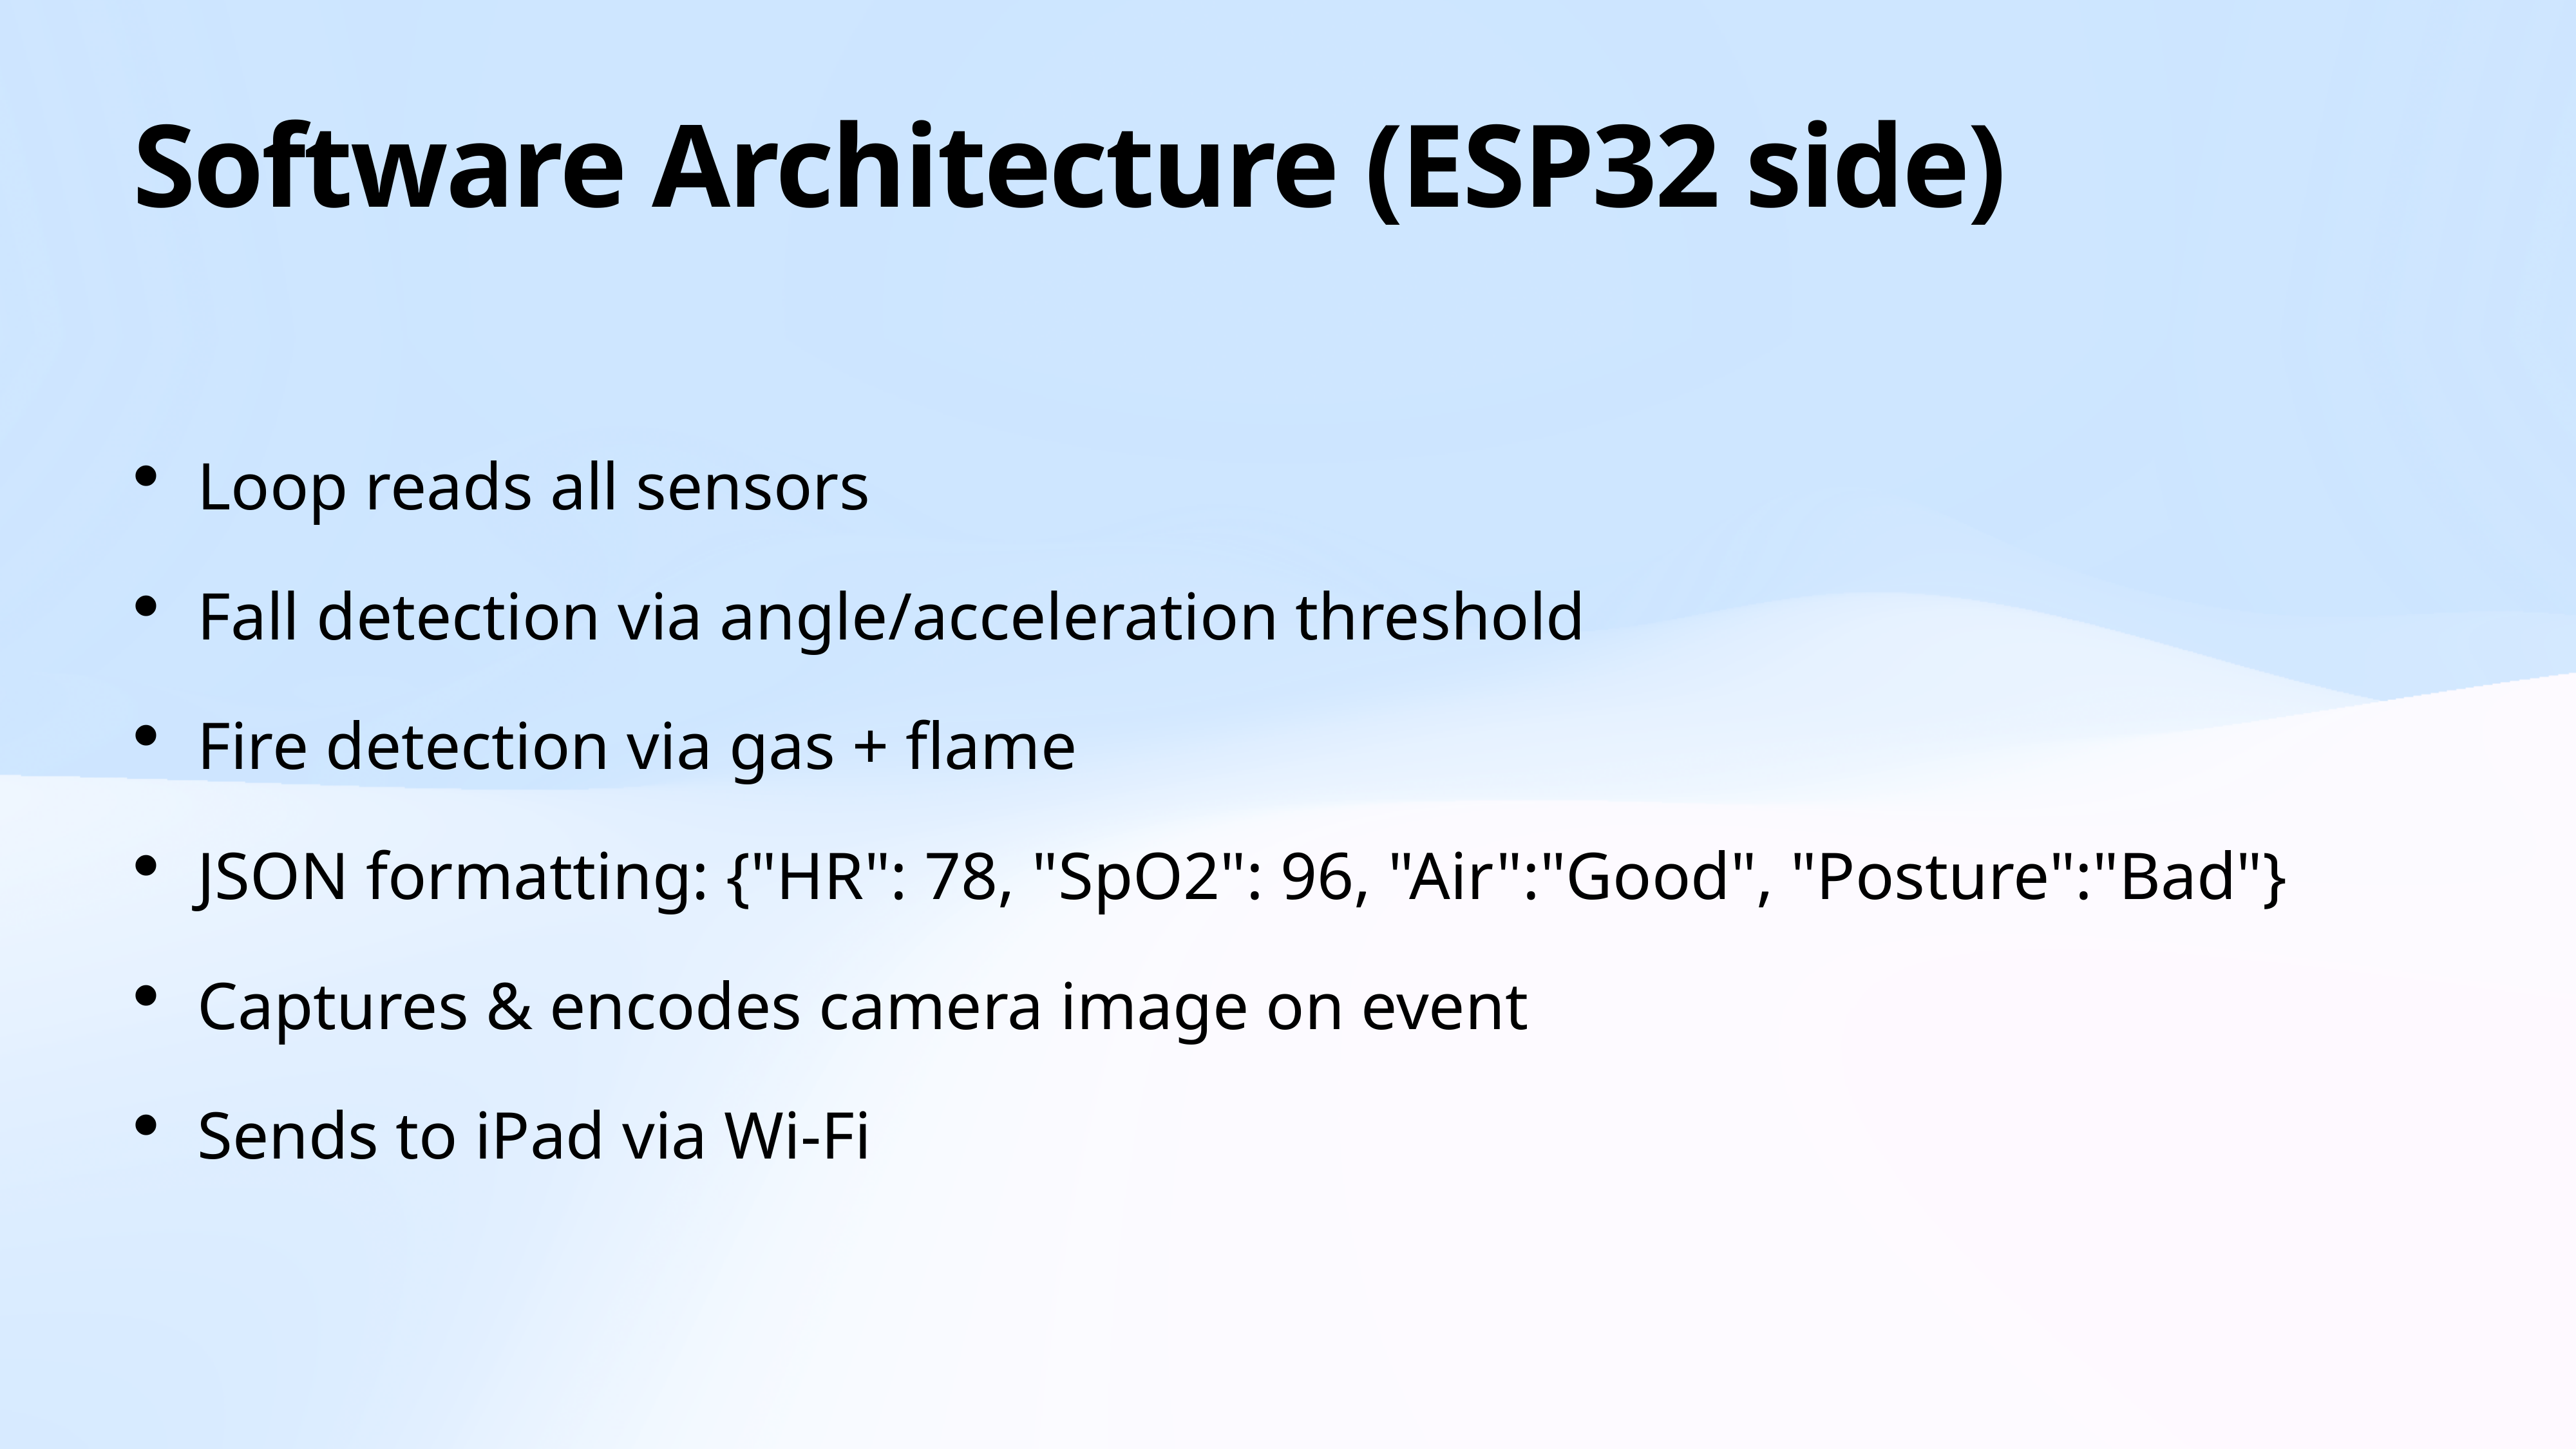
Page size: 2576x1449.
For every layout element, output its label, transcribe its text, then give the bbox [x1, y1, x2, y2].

picture [0, 0, 2576, 1449]
list Loop reads all sensors Fall detection via angle/acceleration threshold Fire detection via gas + flame JSON formatting: {"HR": 78, "SpO2": 96, "Air":"Good", "Posture":"Bad"} Captures & encodes camera image on event Sends to iPad via Wi-Fi [127, 448, 2449, 1321]
title Software Architecture (ESP32 side) [127, 113, 2449, 266]
